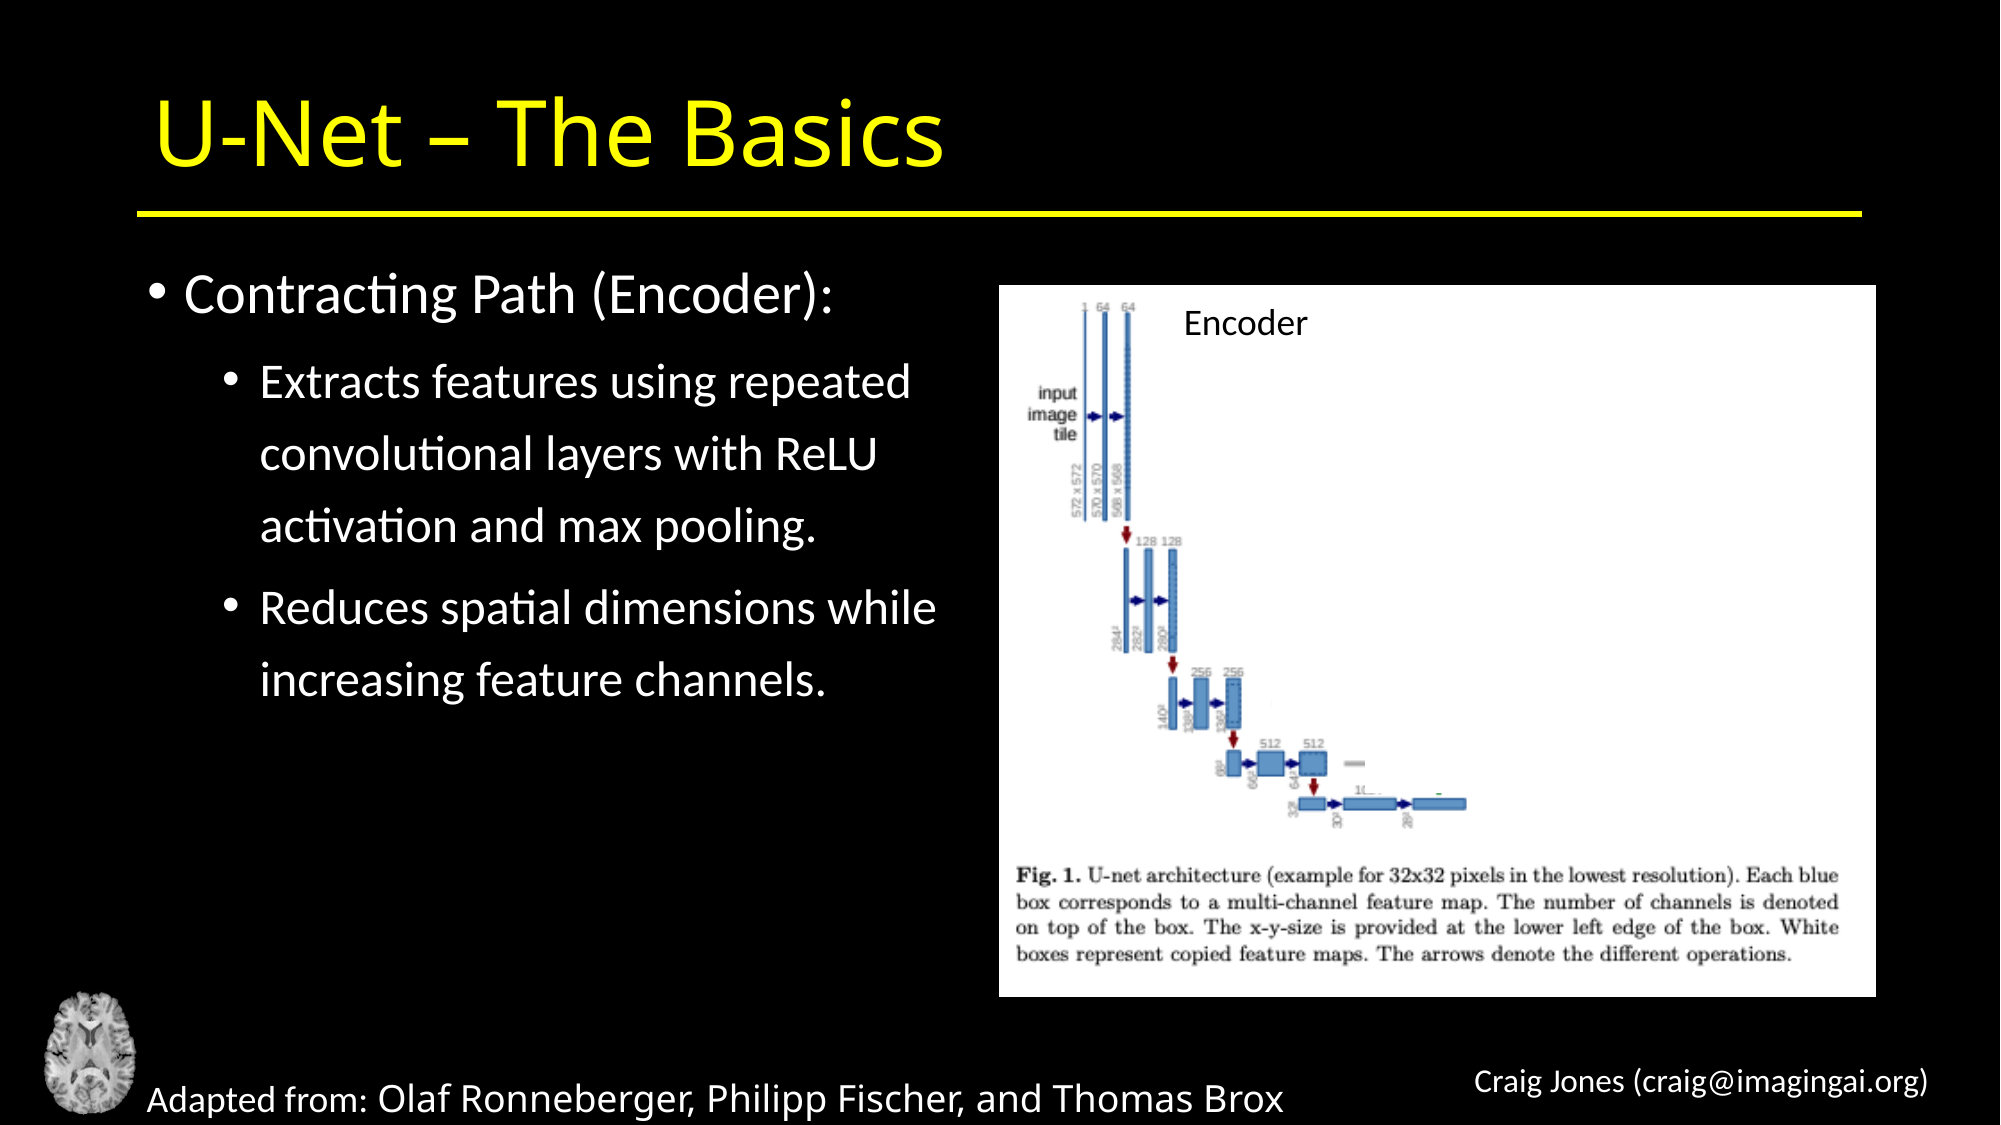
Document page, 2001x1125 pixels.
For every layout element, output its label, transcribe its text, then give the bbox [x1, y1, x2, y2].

text_box Adapted from: Olaf Ronneberger, Philipp Fischer, and Thomas Brox [131, 1067, 1675, 1125]
picture [40, 991, 138, 1115]
picture [999, 285, 1876, 997]
list Contracting Path (Encoder): Extracts features using repeated convolutional layers with ReLU activation and max pooling. Reduces spatial dimensions while increasing feature channels. [131, 234, 967, 1048]
title U-Net – The Basics [137, 59, 1863, 215]
